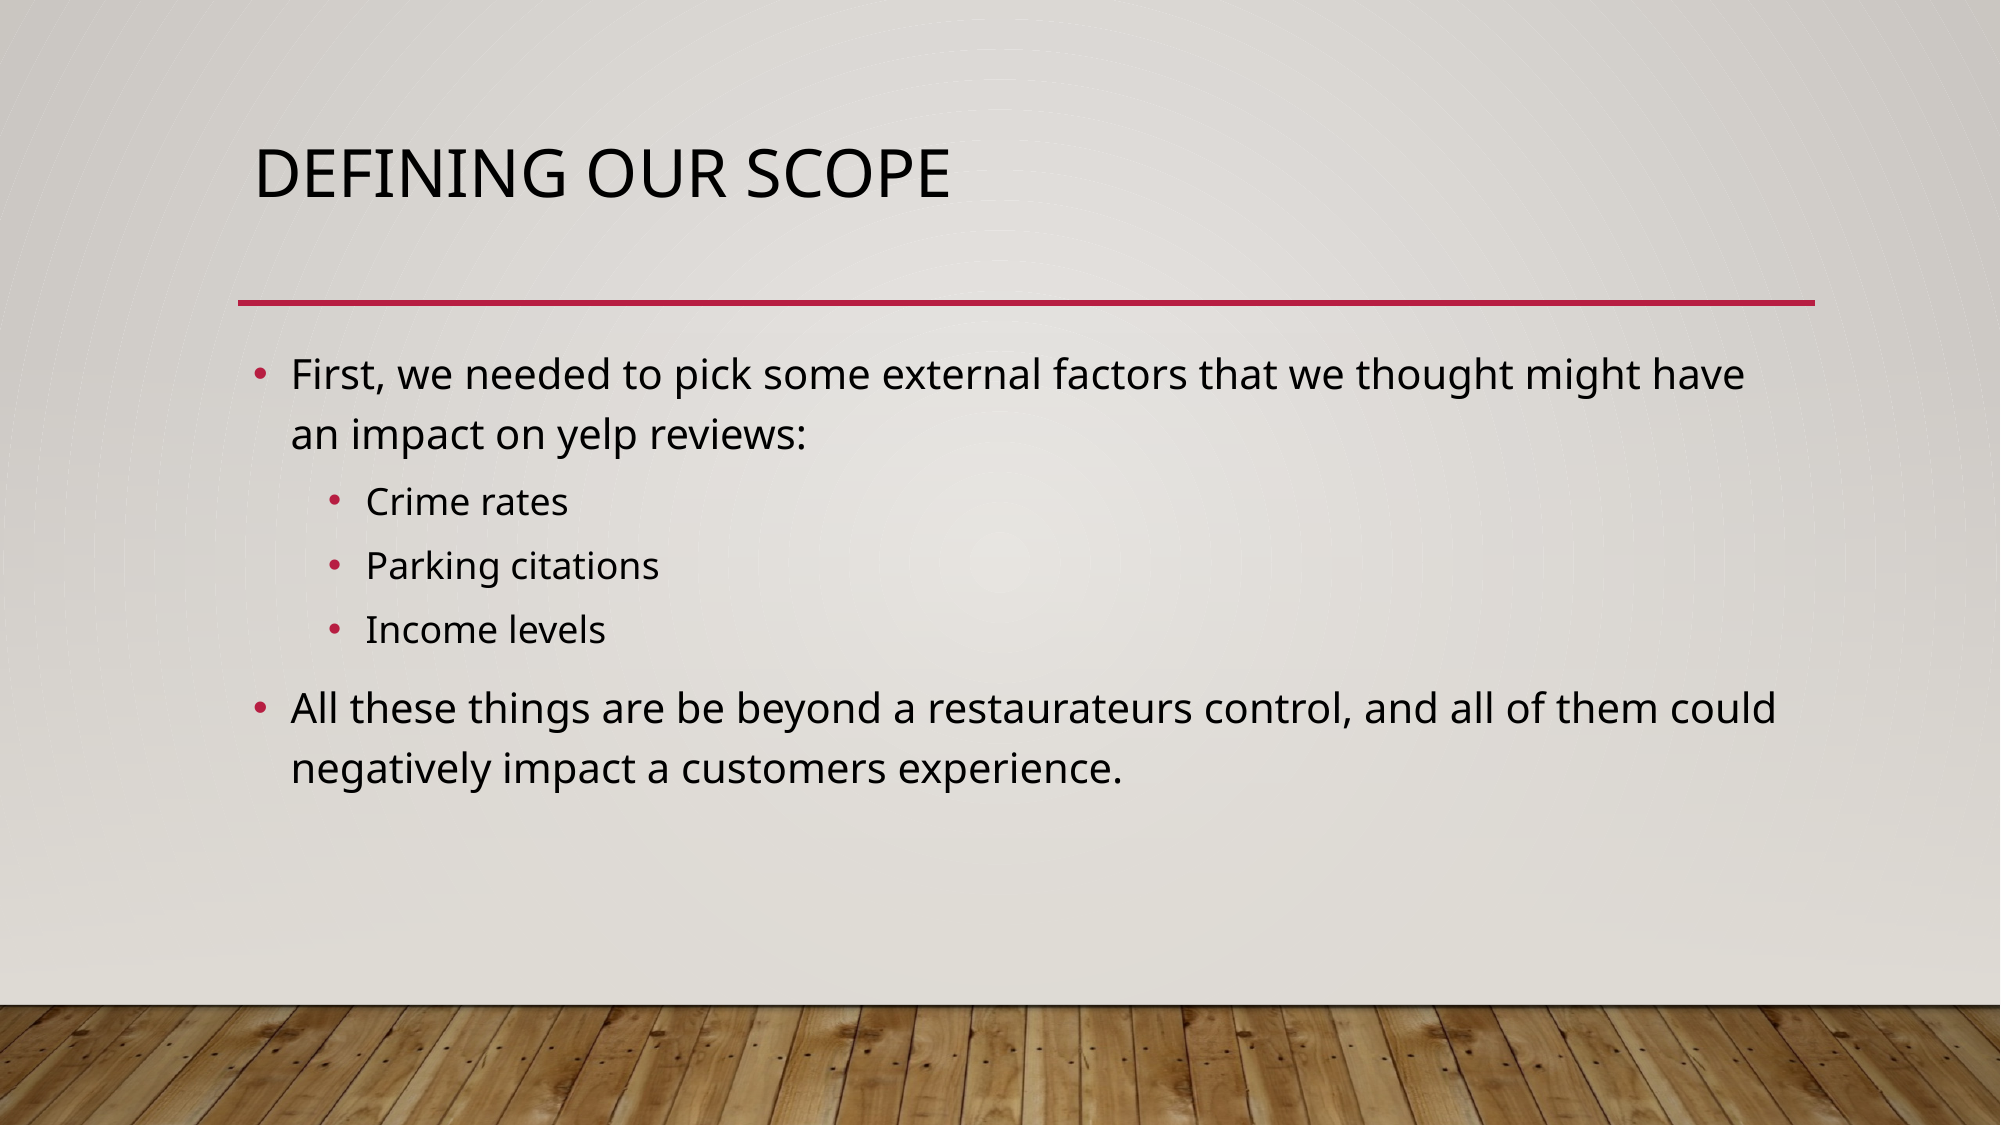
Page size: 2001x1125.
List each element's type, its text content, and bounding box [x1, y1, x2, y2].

picture [0, 1005, 2000, 1125]
list First, we needed to pick some external factors that we thought might have an impact on yelp reviews: Crime rates Parking citations Income levels All these things are be beyond a restaurateurs control, and all of them could negatively impact a customers experience. [238, 330, 1814, 897]
title Defining our scope [238, 131, 1814, 305]
